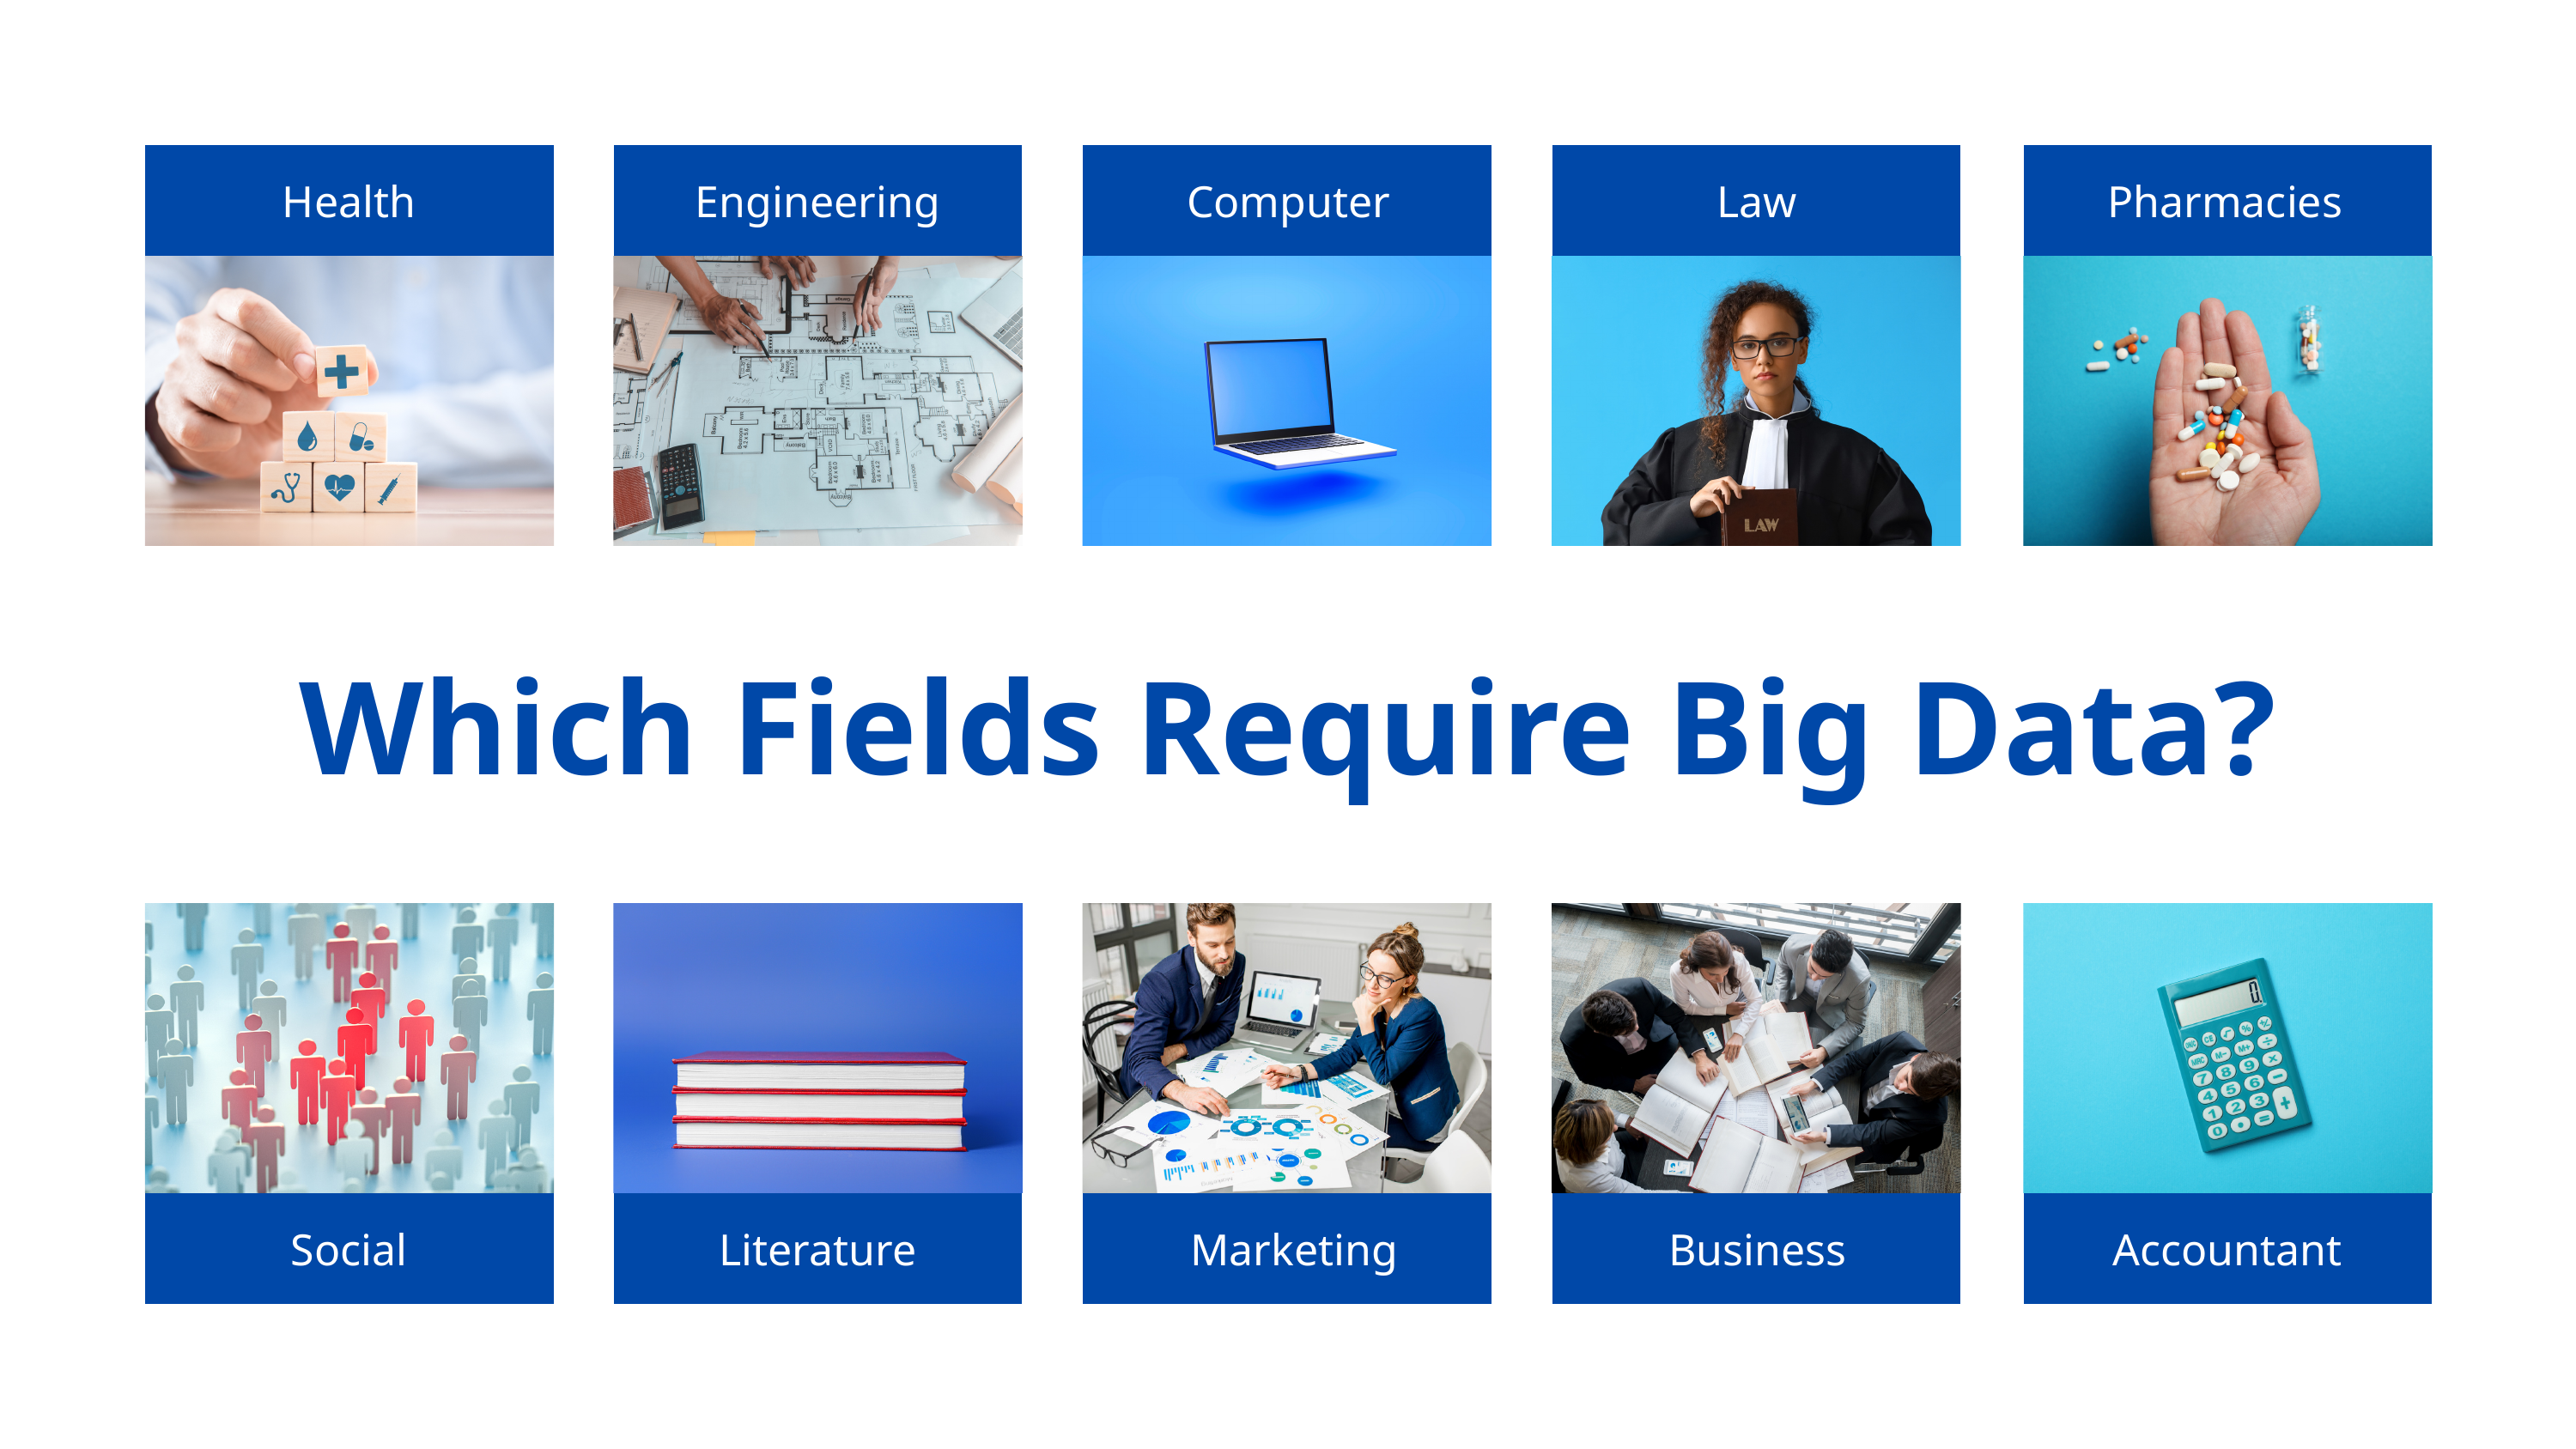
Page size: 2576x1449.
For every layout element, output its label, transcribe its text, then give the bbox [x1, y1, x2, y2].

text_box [1552, 144, 1961, 255]
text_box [2023, 144, 2433, 255]
text_box Which Fields Require Big Data? [144, 646, 2432, 801]
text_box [613, 144, 1023, 255]
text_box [1552, 1199, 1961, 1304]
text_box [613, 1199, 1023, 1304]
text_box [2023, 255, 2433, 546]
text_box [144, 1198, 555, 1304]
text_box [1551, 255, 1961, 546]
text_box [1082, 1199, 1492, 1304]
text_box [1082, 144, 1492, 255]
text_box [1551, 902, 1961, 1193]
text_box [2023, 902, 2433, 1193]
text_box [613, 255, 1024, 546]
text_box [2023, 1199, 2433, 1304]
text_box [144, 902, 555, 1193]
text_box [1082, 255, 1492, 546]
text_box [144, 144, 555, 255]
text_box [144, 255, 555, 546]
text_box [1082, 902, 1492, 1193]
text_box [613, 902, 1024, 1193]
